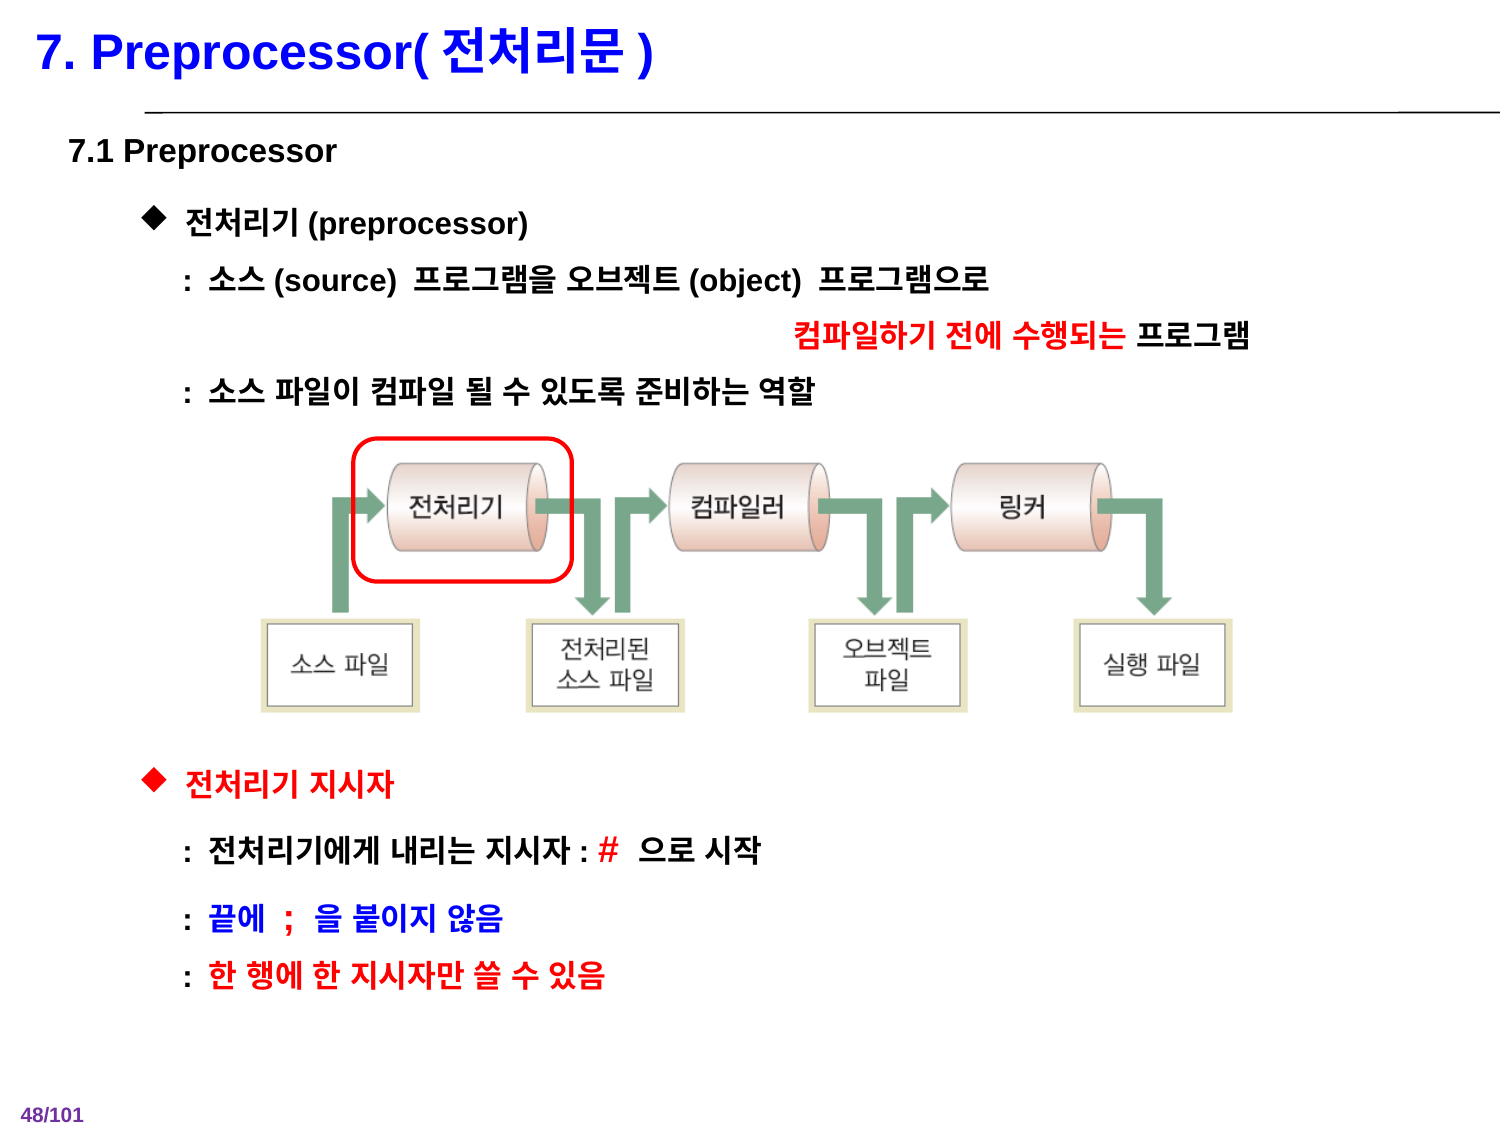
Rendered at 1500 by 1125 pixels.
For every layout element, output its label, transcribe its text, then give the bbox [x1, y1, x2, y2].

text_box 전처리기(preprocessor) : 소스(source) 프로그램을 오브젝트(object) 프로그램으로 컴파일하기 전에 수행되는 프로그램 : 소스 파일이 컴파일 될 수 있도록 준비하는 역할 전처리기 지시자 : 전처리기에게 내리는 지시자: # 으로 시작 : 끝에 ; 을 붙이지 않음 : 한 행에 한 지시자만 쓸 수 있음 [123, 177, 1500, 1002]
text_box 7. Preprocessor(전처리문) [20, 12, 1412, 88]
picture [241, 448, 1266, 727]
text_box 7.1 Preprocessor [53, 101, 1400, 177]
text_box [356, 436, 569, 447]
